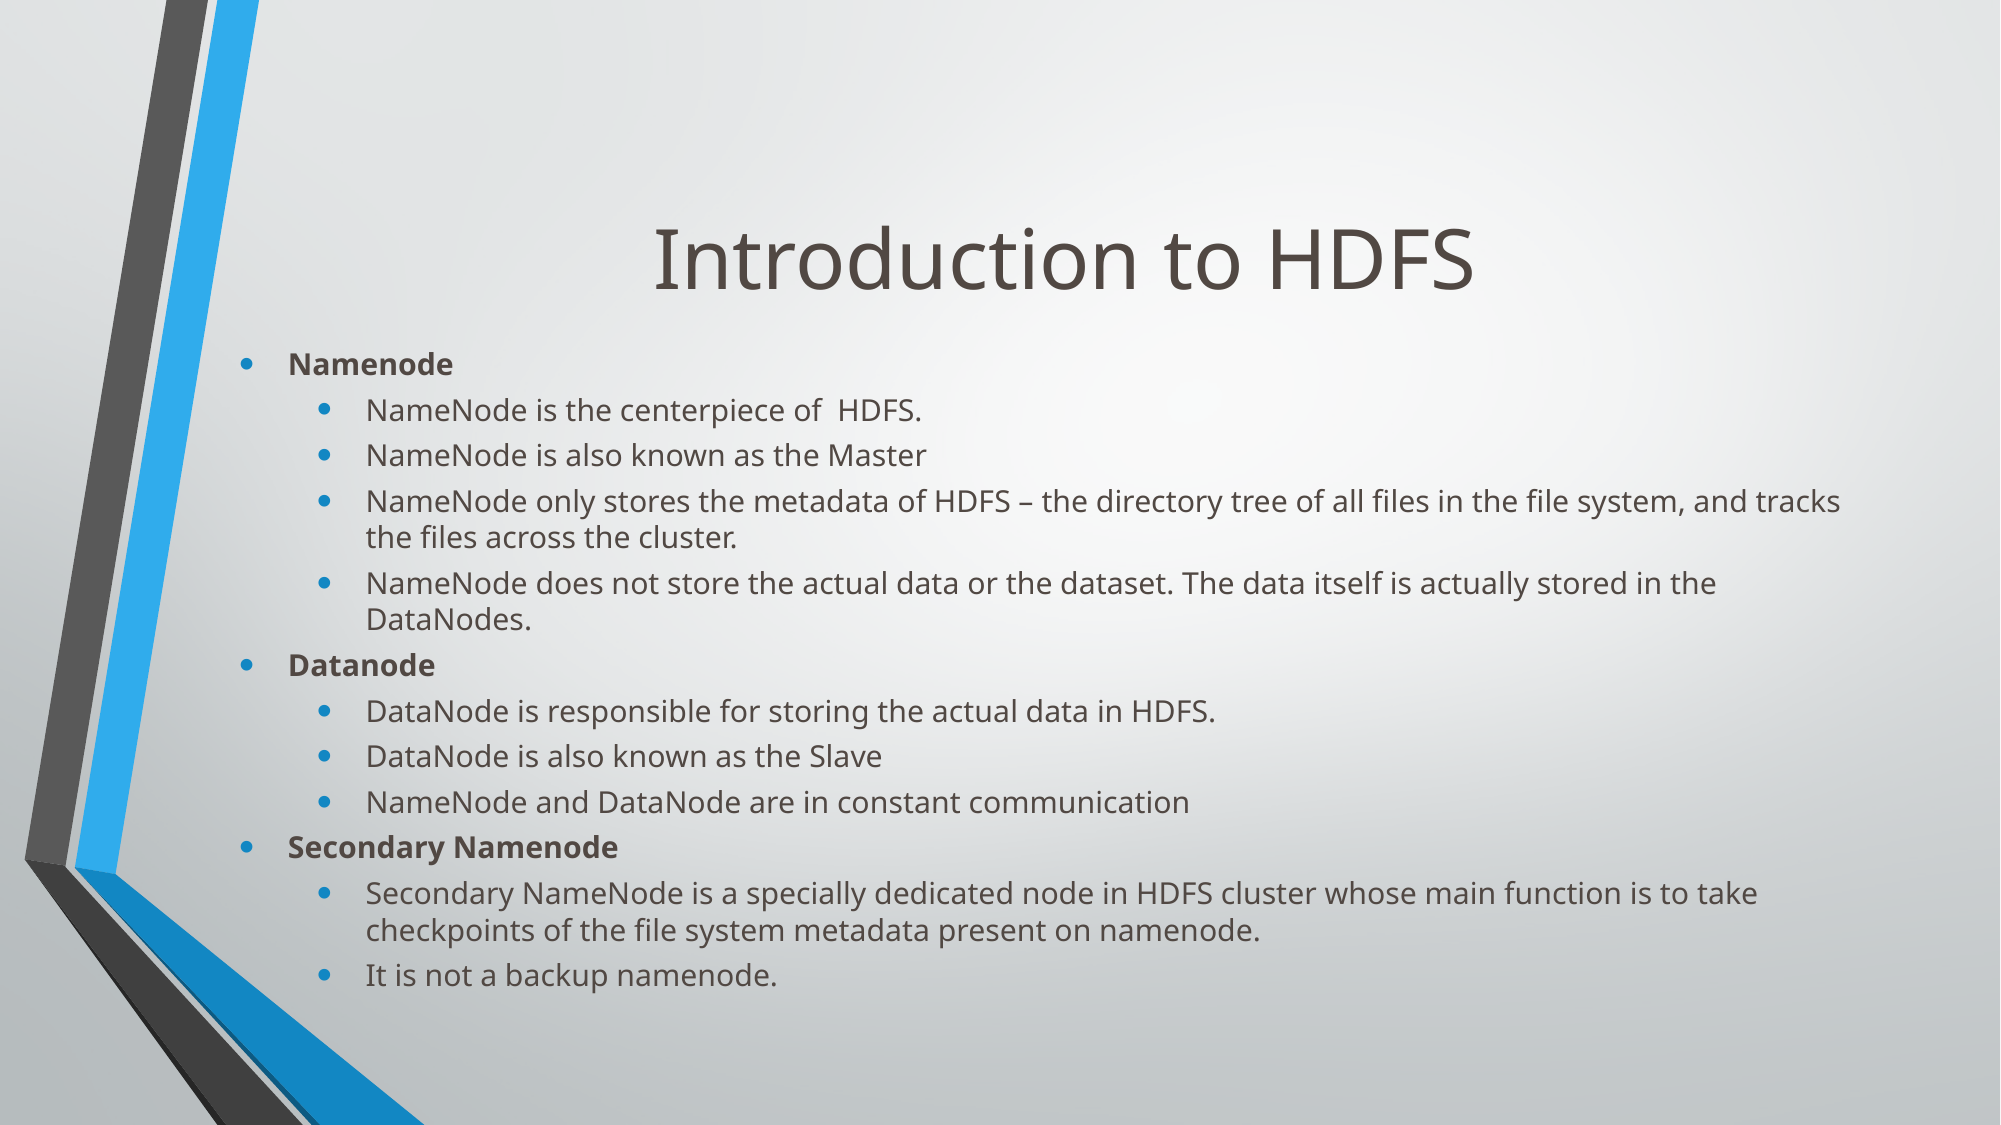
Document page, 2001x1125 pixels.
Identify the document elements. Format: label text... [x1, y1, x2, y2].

title Introduction to HDFS [243, 112, 1887, 400]
list Namenode NameNode is the centerpiece of HDFS. NameNode is also known as the Master NameNode only stores the metadata of HDFS – the directory tree of all files in the file system, and tracks the files across the cluster. NameNode does not store the actual data or the dataset. The data itself is actually stored in the DataNodes. Datanode DataNode is responsible for storing the actual data in HDFS. DataNode is also known as the Slave NameNode and DataNode are in constant communication Secondary Namenode Secondary NameNode is a specially dedicated node in HDFS cluster whose main function is to take checkpoints of the file system metadata present on namenode. It is not a backup namenode. [224, 337, 1868, 1014]
